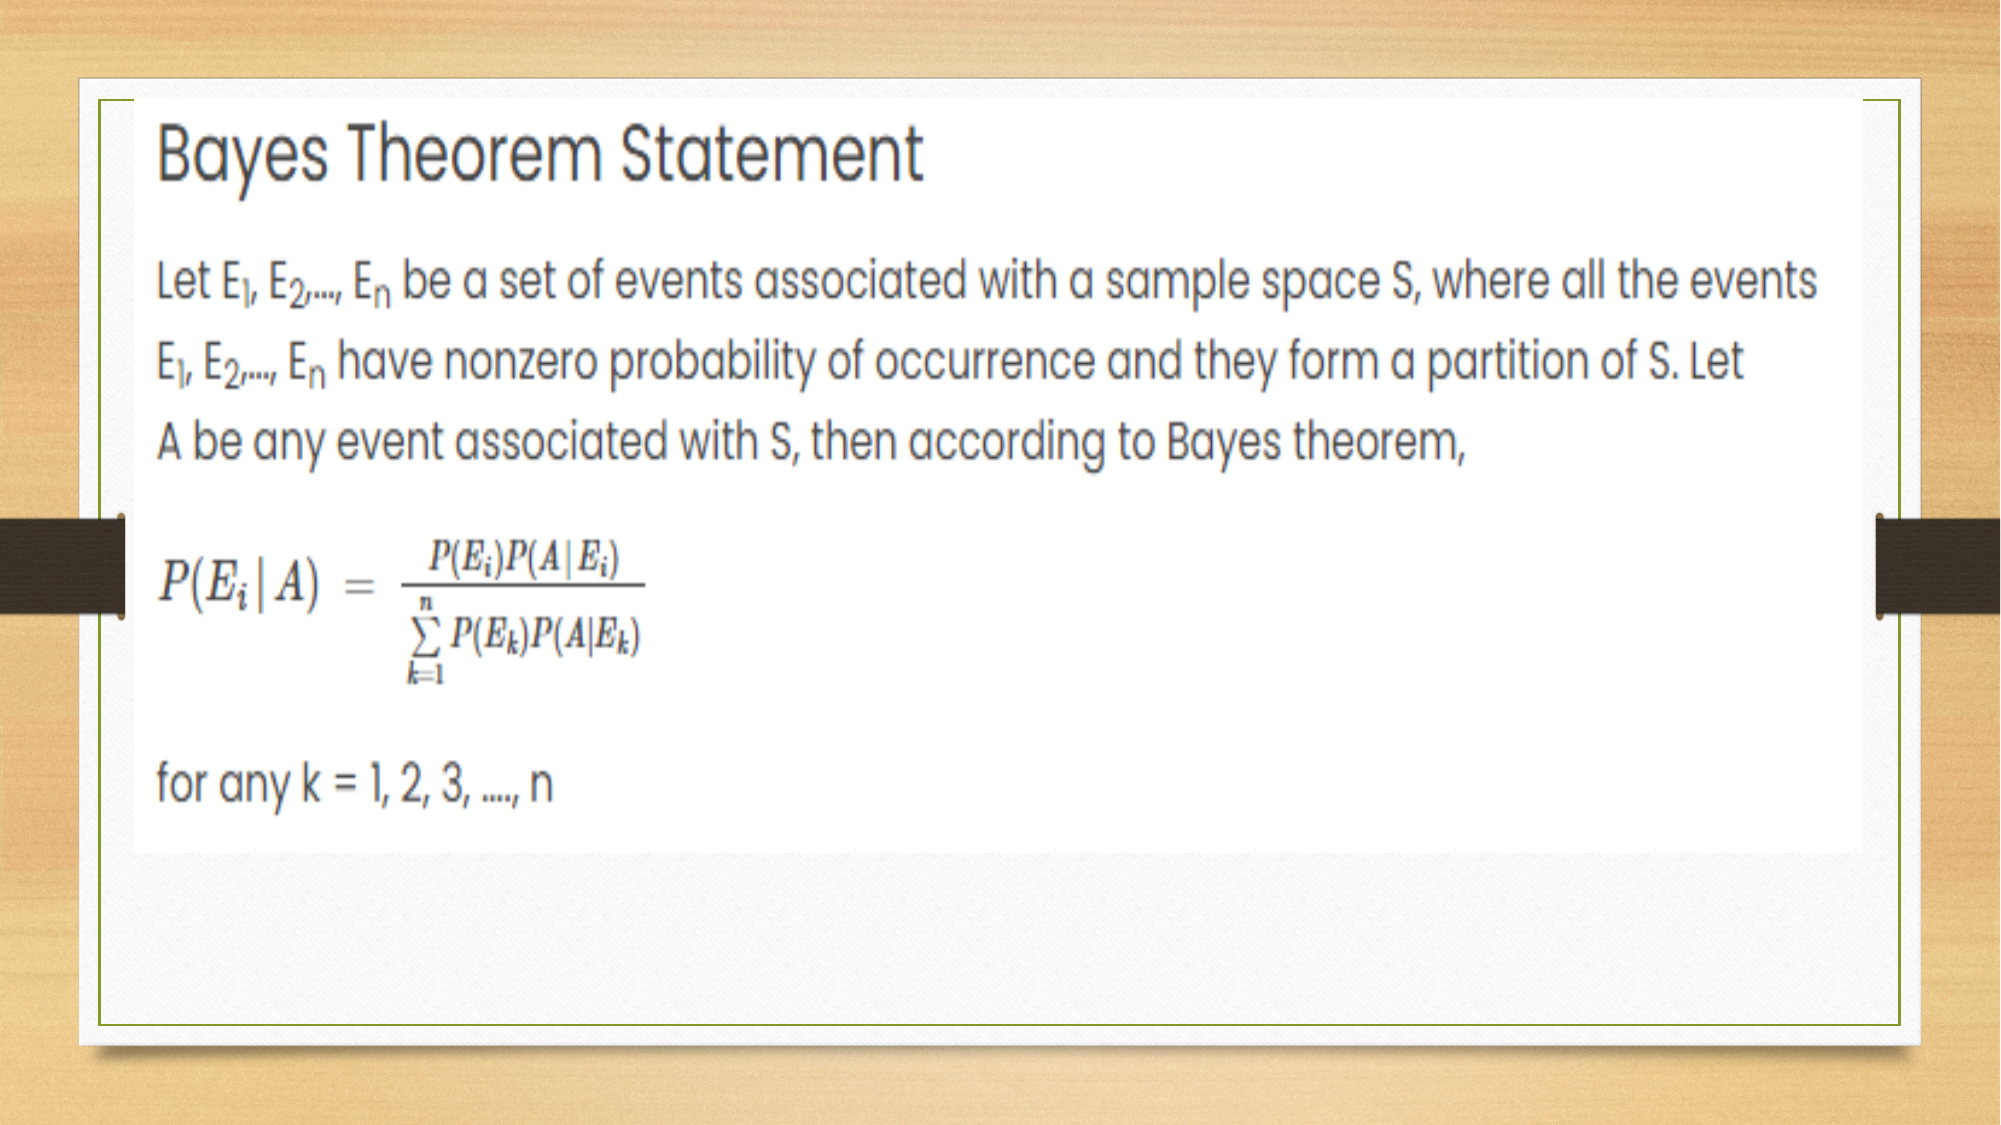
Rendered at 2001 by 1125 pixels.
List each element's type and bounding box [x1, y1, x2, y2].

picture [0, 0, 2001, 1125]
list [134, 98, 1863, 854]
